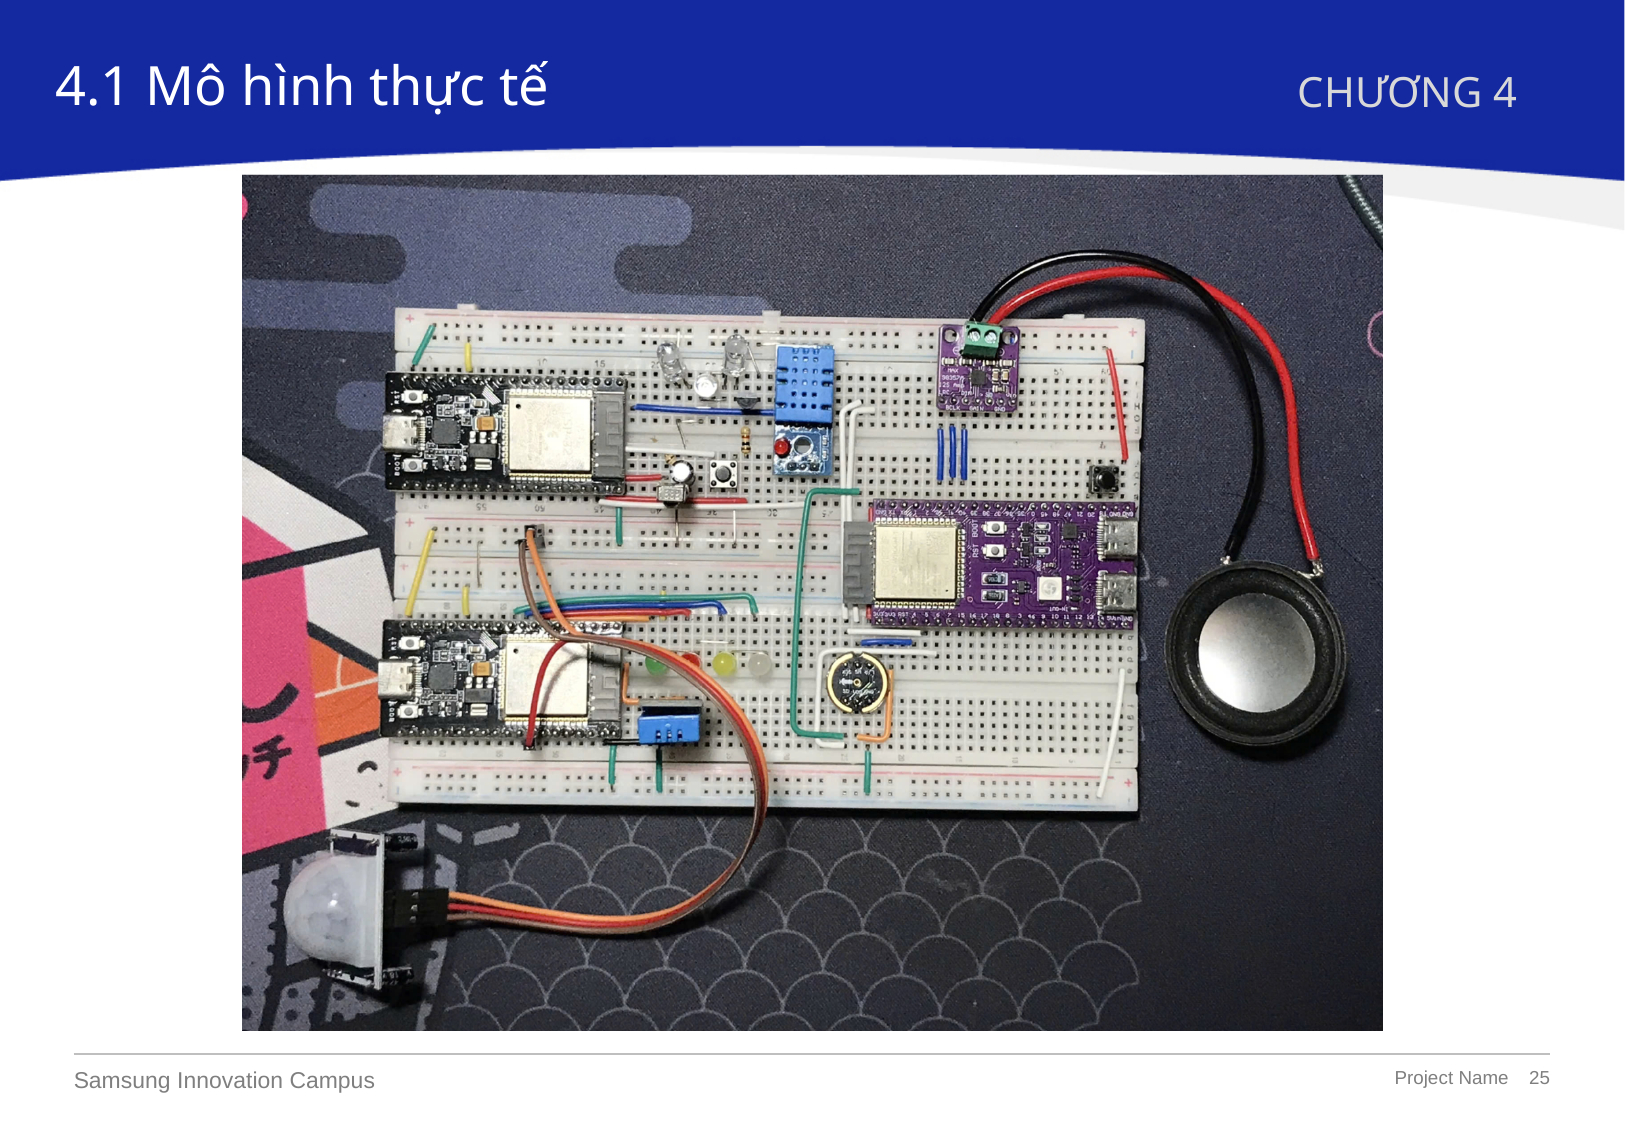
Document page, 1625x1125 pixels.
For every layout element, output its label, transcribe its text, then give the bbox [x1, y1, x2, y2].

list 4.1 Mô hình thực tế [55, 51, 378, 689]
picture [0, 0, 1625, 1125]
text_box CHƯƠNG 4 [1297, 66, 1568, 117]
